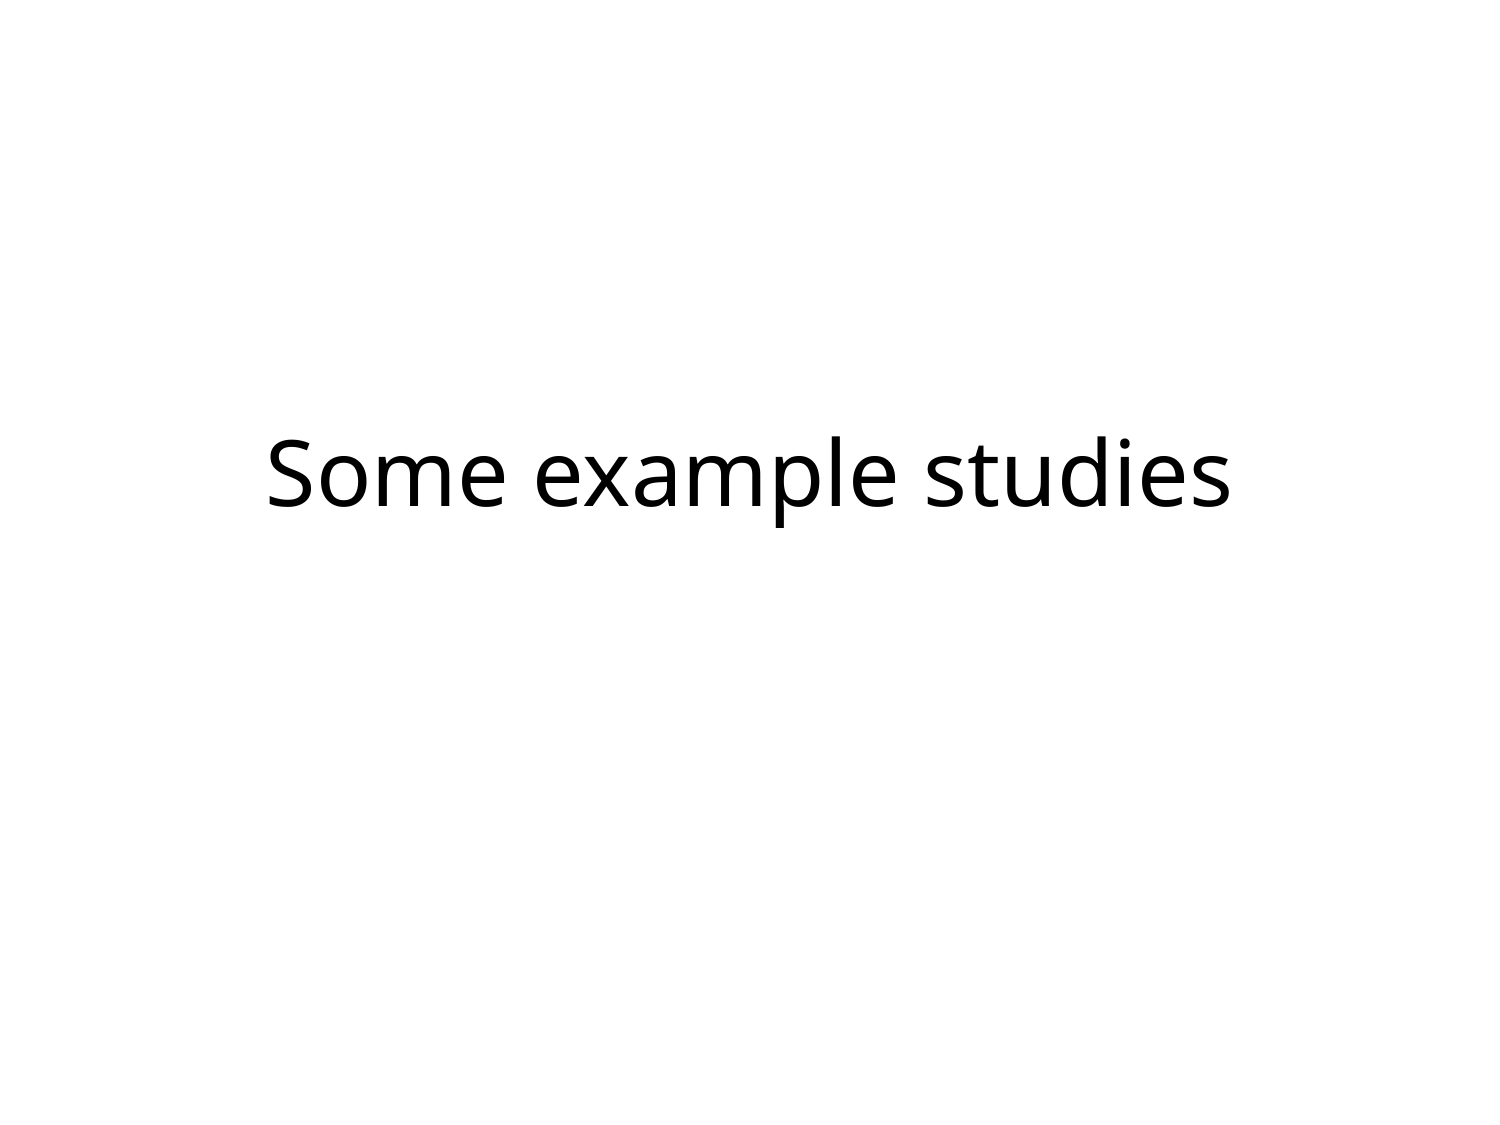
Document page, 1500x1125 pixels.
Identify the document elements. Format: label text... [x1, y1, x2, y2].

title Some example studies [112, 349, 1388, 591]
